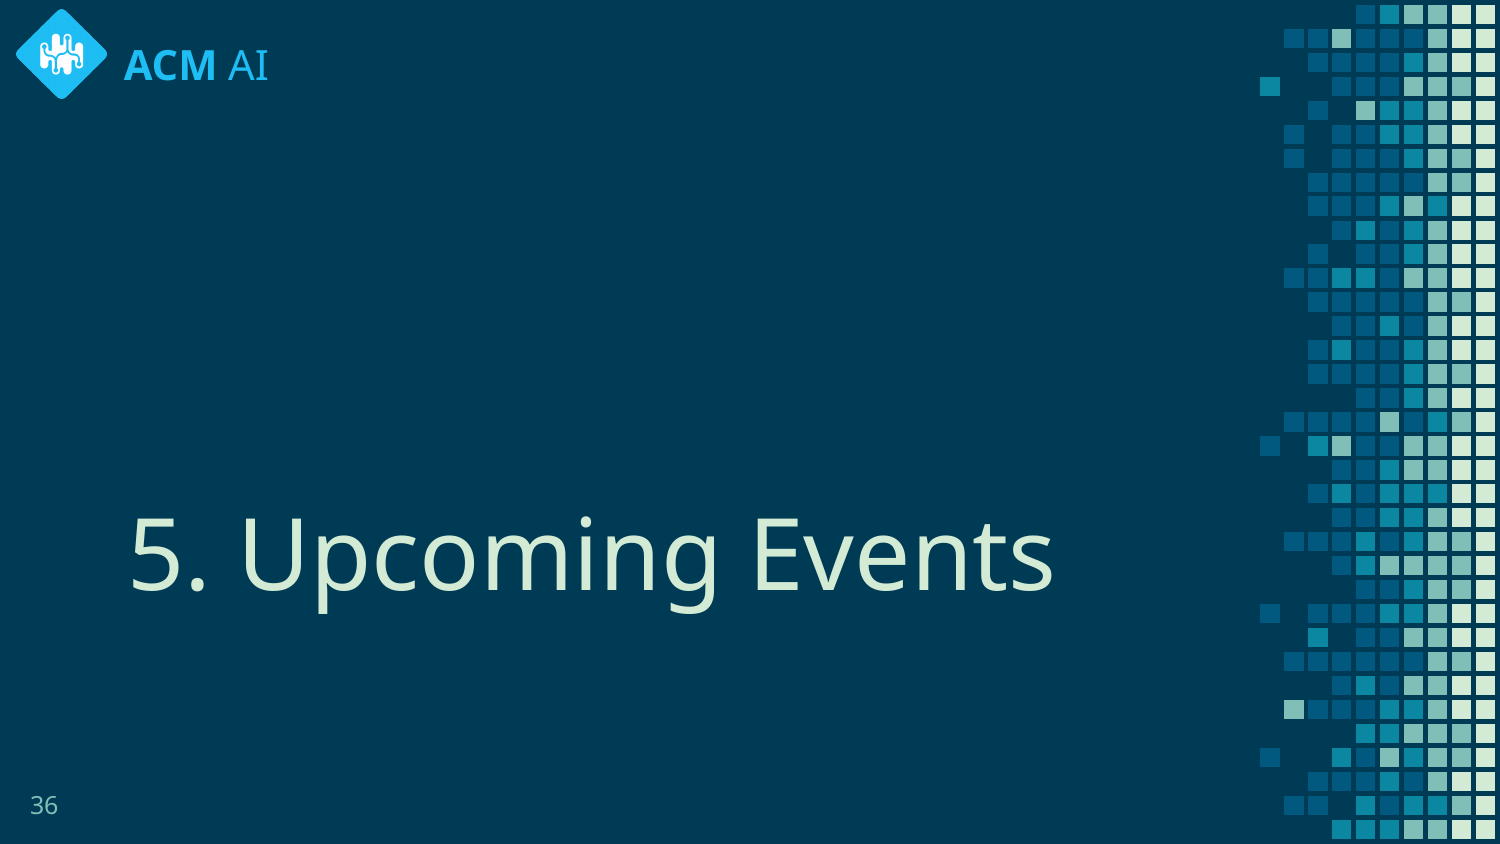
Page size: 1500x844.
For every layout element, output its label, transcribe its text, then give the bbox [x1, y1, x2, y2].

text_box ACM AI [111, 23, 291, 84]
slide_number ‹#› [15, 774, 105, 839]
picture [17, 10, 106, 98]
title 5. Upcoming Events [112, 333, 1223, 625]
